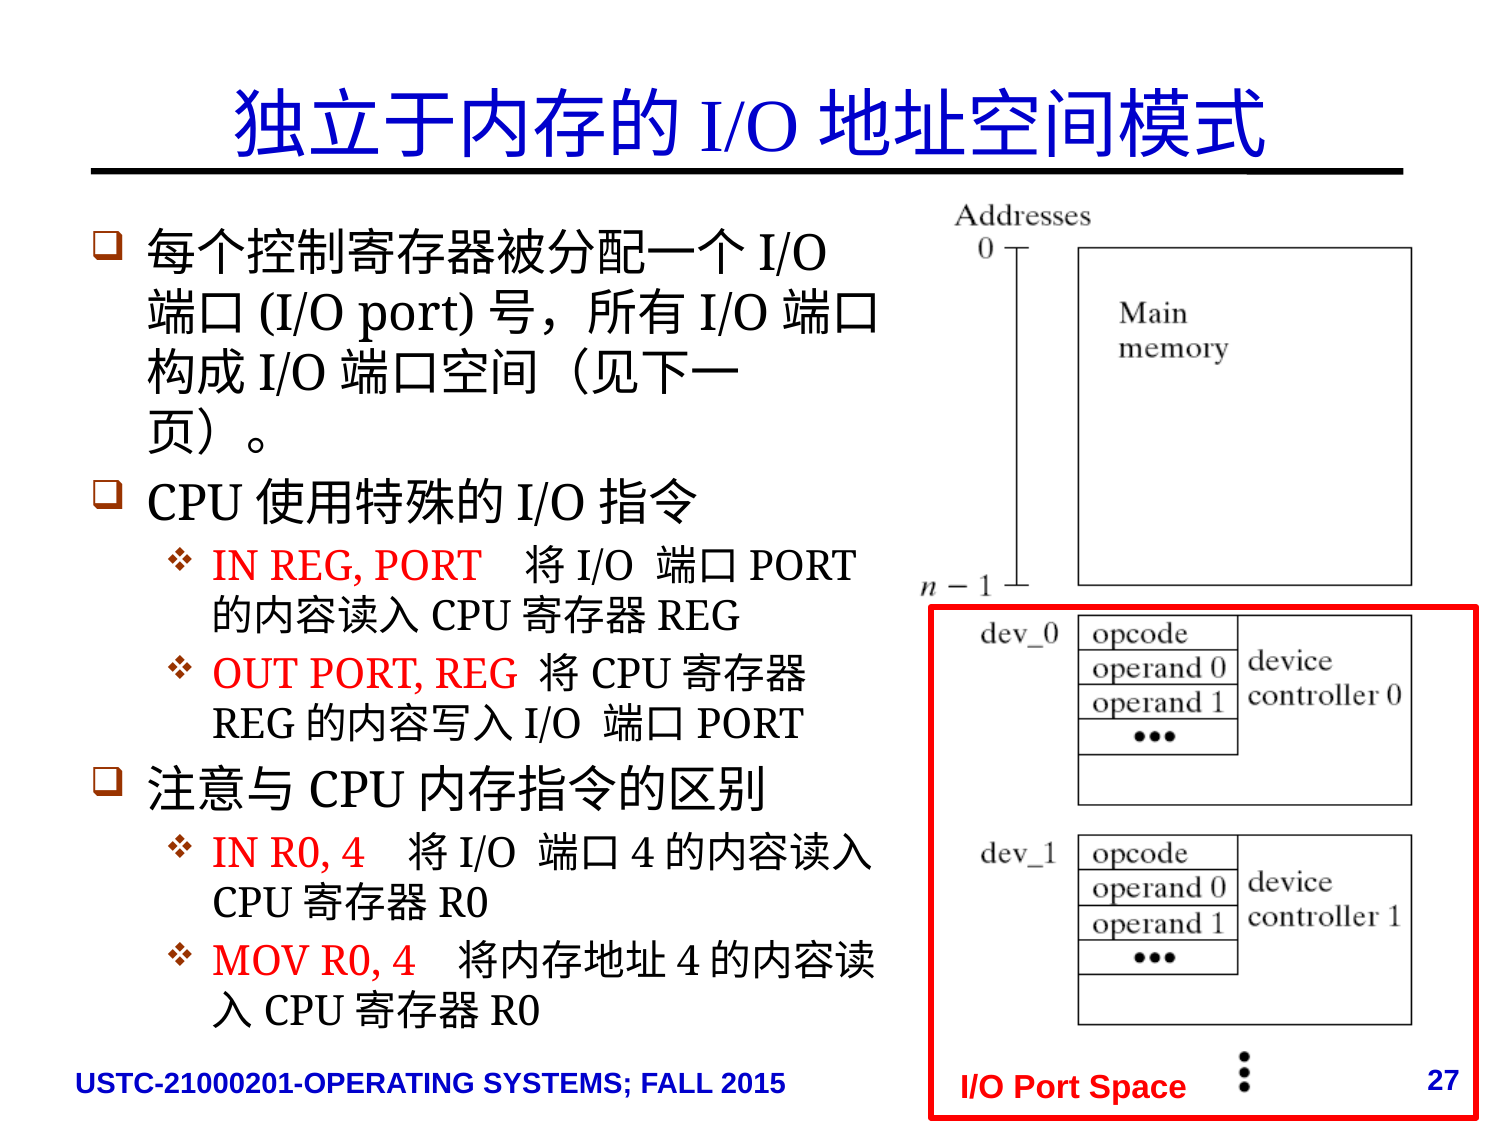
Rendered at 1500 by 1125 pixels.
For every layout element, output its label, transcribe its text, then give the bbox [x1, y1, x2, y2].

text_box [1426, 605, 1478, 1120]
title 独立于内存的I/O地址空间模式 [74, 27, 1426, 216]
slide_number 27 [1323, 1053, 1476, 1125]
text_box [929, 1114, 1323, 1120]
picture [896, 197, 1422, 1107]
footer USTC-21000201-OPERATING SYSTEMS; FALL 2015 [59, 1056, 1243, 1125]
list 每个控制寄存器被分配一个I/O端口(I/O port)号，所有I/O端口构成I/O端口空间（见下一页）。 CPU使用特殊的I/O指令 IN REG, PORT 将I/O 端口PORT的内容读入CPU寄存器REG OUT PORT, REG 将CPU寄存器REG的内容写入I/O 端口PORT 注意与CPU内存指令的区别 IN R0, 4 将I/O 端口4的内容读入CPU寄存器R0 MOV R0, 4 将内存地址4的内容读入CPU寄存器R0 [74, 216, 891, 991]
